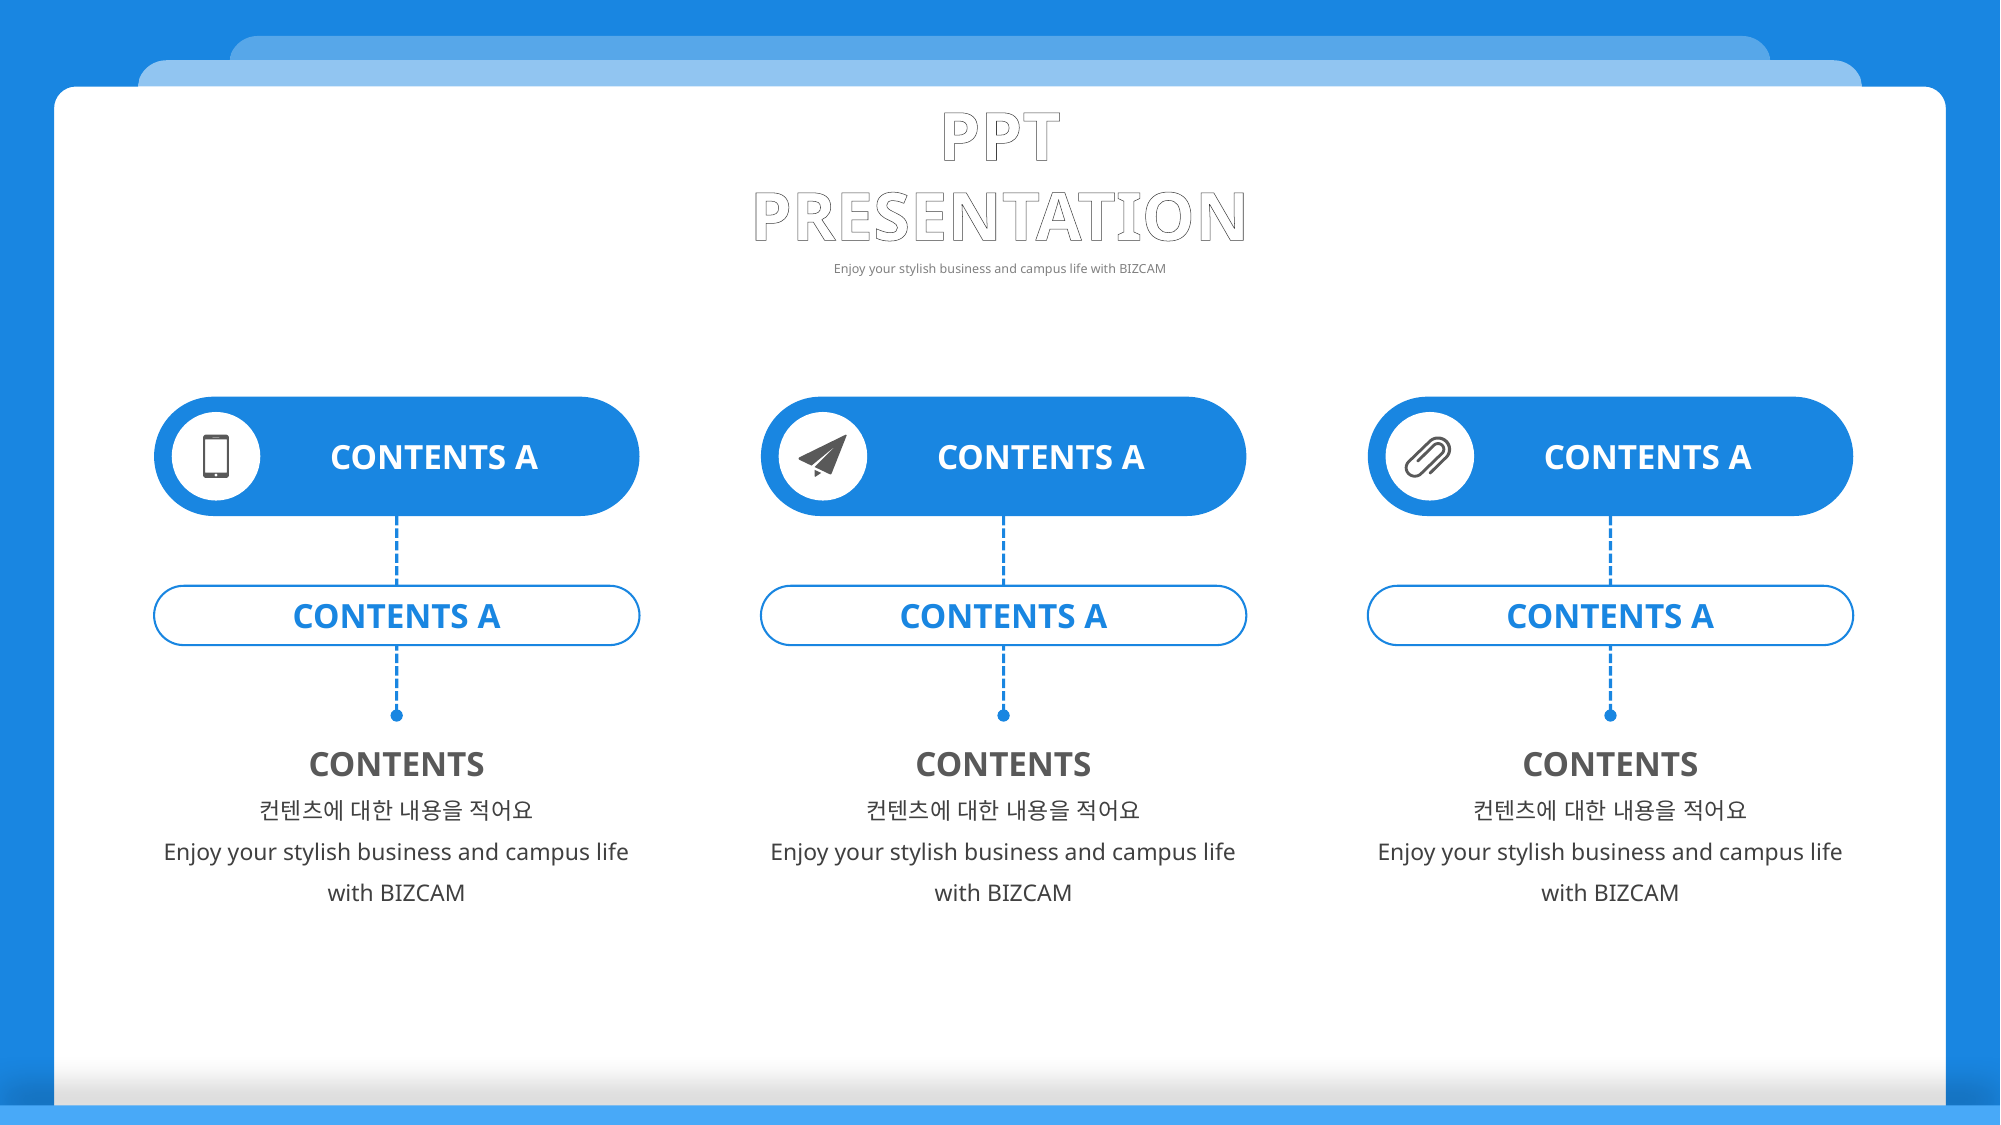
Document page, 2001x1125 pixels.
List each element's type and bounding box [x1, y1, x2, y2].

text_box [0, 0, 2000, 1125]
text_box [798, 434, 847, 477]
